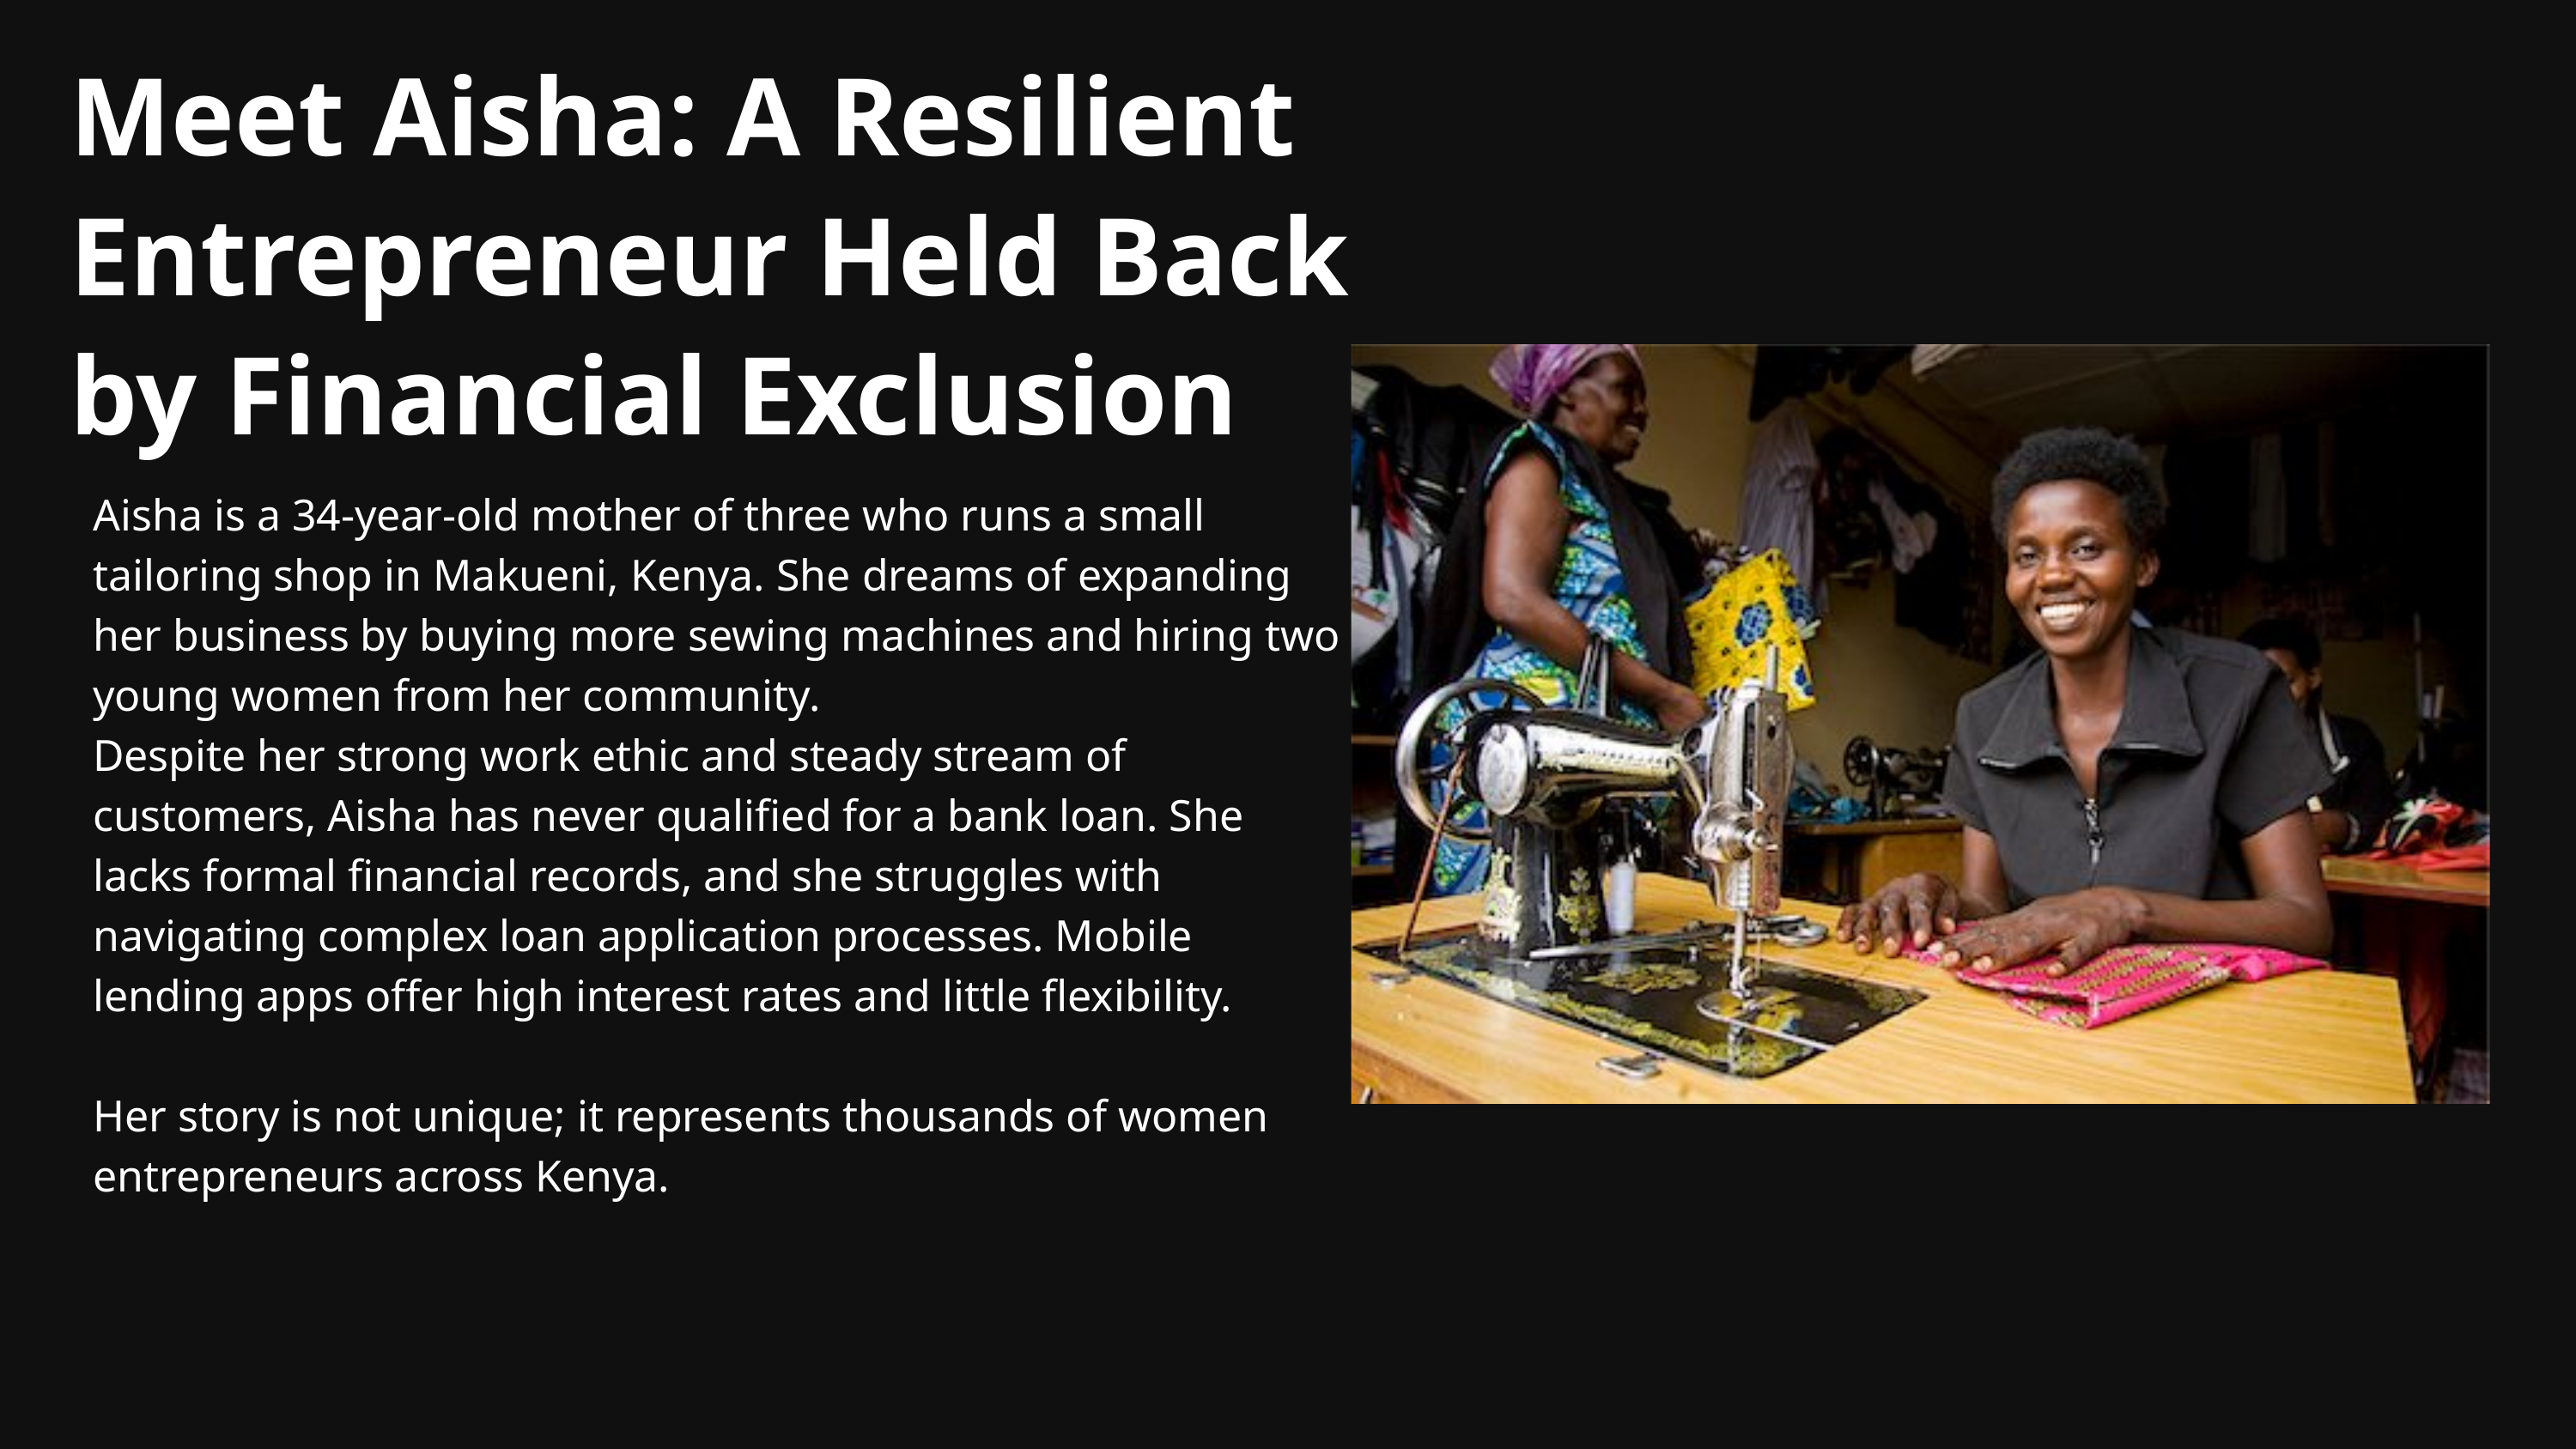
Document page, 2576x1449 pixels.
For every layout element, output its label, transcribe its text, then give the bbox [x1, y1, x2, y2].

text_box Meet Aisha: A Resilient Entrepreneur Held Back by Financial Exclusion [70, 38, 1434, 457]
text_box Aisha is a 34-year-old mother of three who runs a small tailoring shop in Makueni, Kenya. She dreams of expanding her business by buying more sewing machines and hiring two young women from her community. Despite her strong work ethic and steady stream of customers, Aisha has never qualified for a bank loan. She lacks formal financial records, and she struggles with navigating complex loan application processes. Mobile lending apps offer high interest rates and little flexibility. Her story is not unique; it represents thousands of women entrepreneurs across Kenya. [93, 479, 1352, 1261]
text_box [1351, 344, 2490, 1104]
